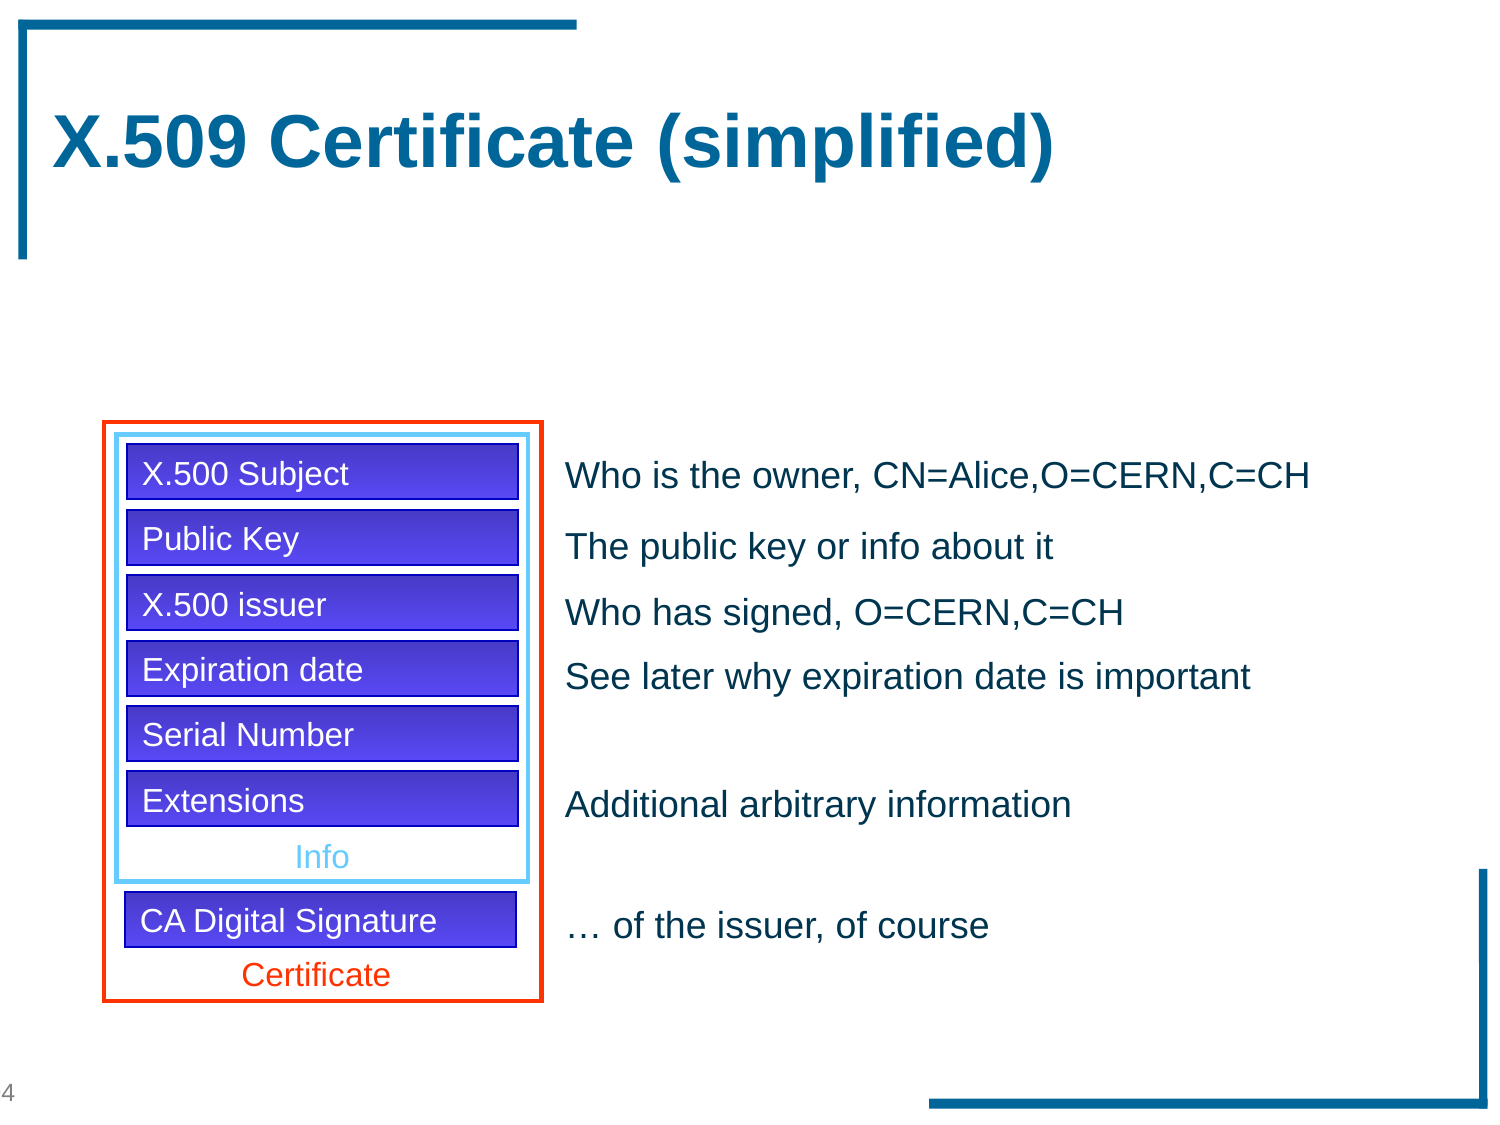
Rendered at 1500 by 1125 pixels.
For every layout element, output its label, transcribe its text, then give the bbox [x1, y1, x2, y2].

text_box Who is the owner, CN=Alice,O=CERN,C=CH [549, 443, 1405, 505]
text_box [103, 421, 543, 1002]
text_box The public key or info about it [549, 514, 1132, 575]
title X.509 Certificate (simplified) [36, 32, 1500, 243]
text_box … of the issuer, of course [549, 893, 1481, 954]
text_box See later why expiration date is important [549, 644, 1481, 705]
text_box Additional arbitrary information [549, 772, 1481, 833]
text_box Who has signed, O=CERN,C=CH [549, 580, 1481, 641]
